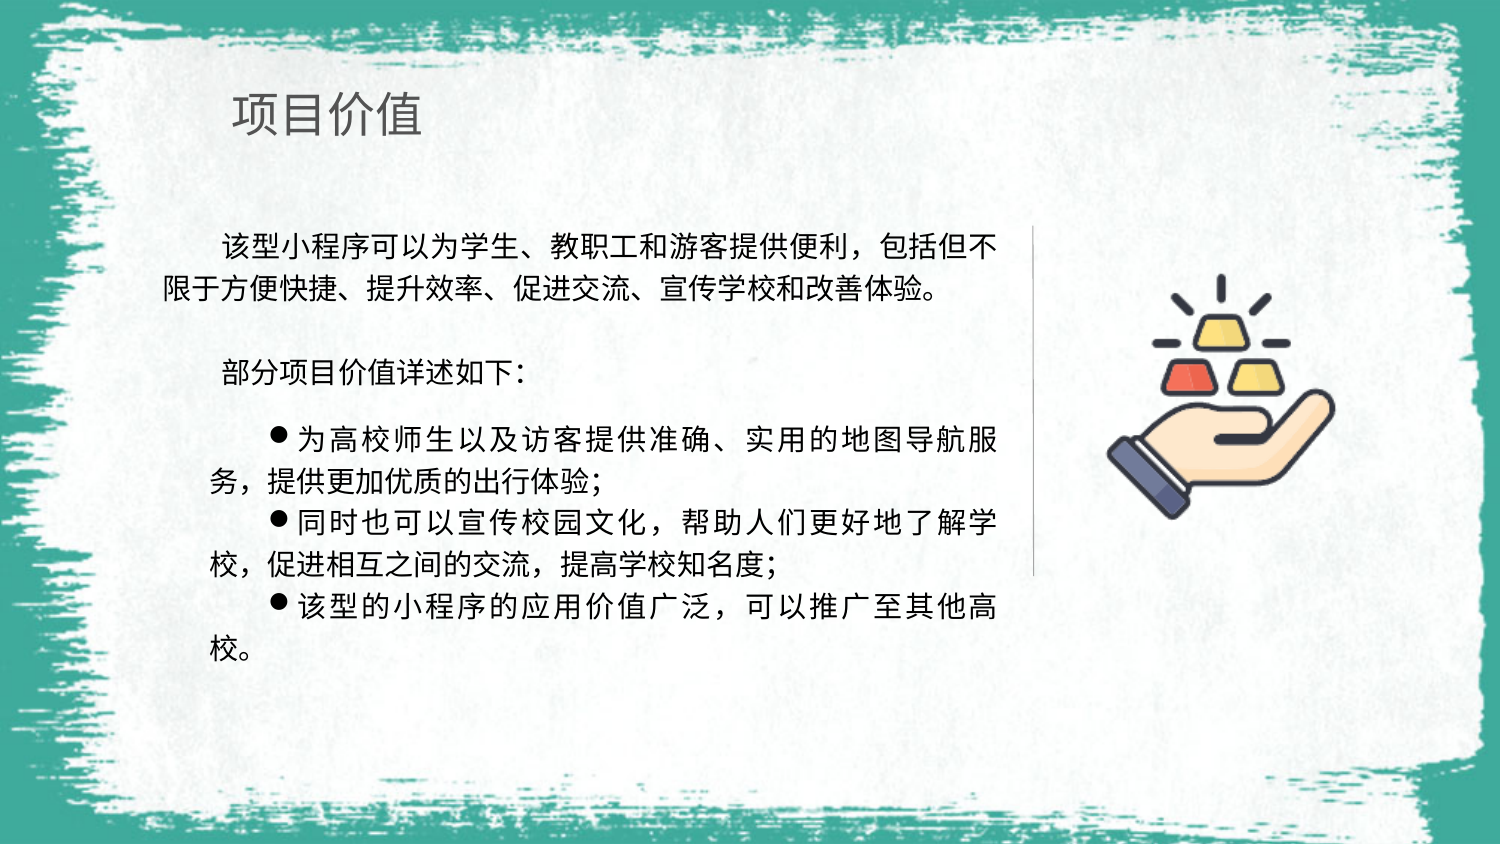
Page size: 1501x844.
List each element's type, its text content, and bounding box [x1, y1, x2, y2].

picture [0, 0, 1500, 844]
text_box 项目价值 [220, 79, 456, 148]
text_box 该型小程序可以为学生、教职工和游客提供便利，包括但不限于方便快捷、提升效率、促进交流、宣传学校和改善体验。 部分项目价值详述如下： 为高校师生以及访客提供准确、实用的地图导航服务，提供更加优质的出行体验； 同时也可以宣传校园文化，帮助人们更好地了解学校，促进相互之间的交流，提高学校知名度； 该型的小程序的应用价值广泛，可以推广至其他高校。 [162, 221, 999, 708]
